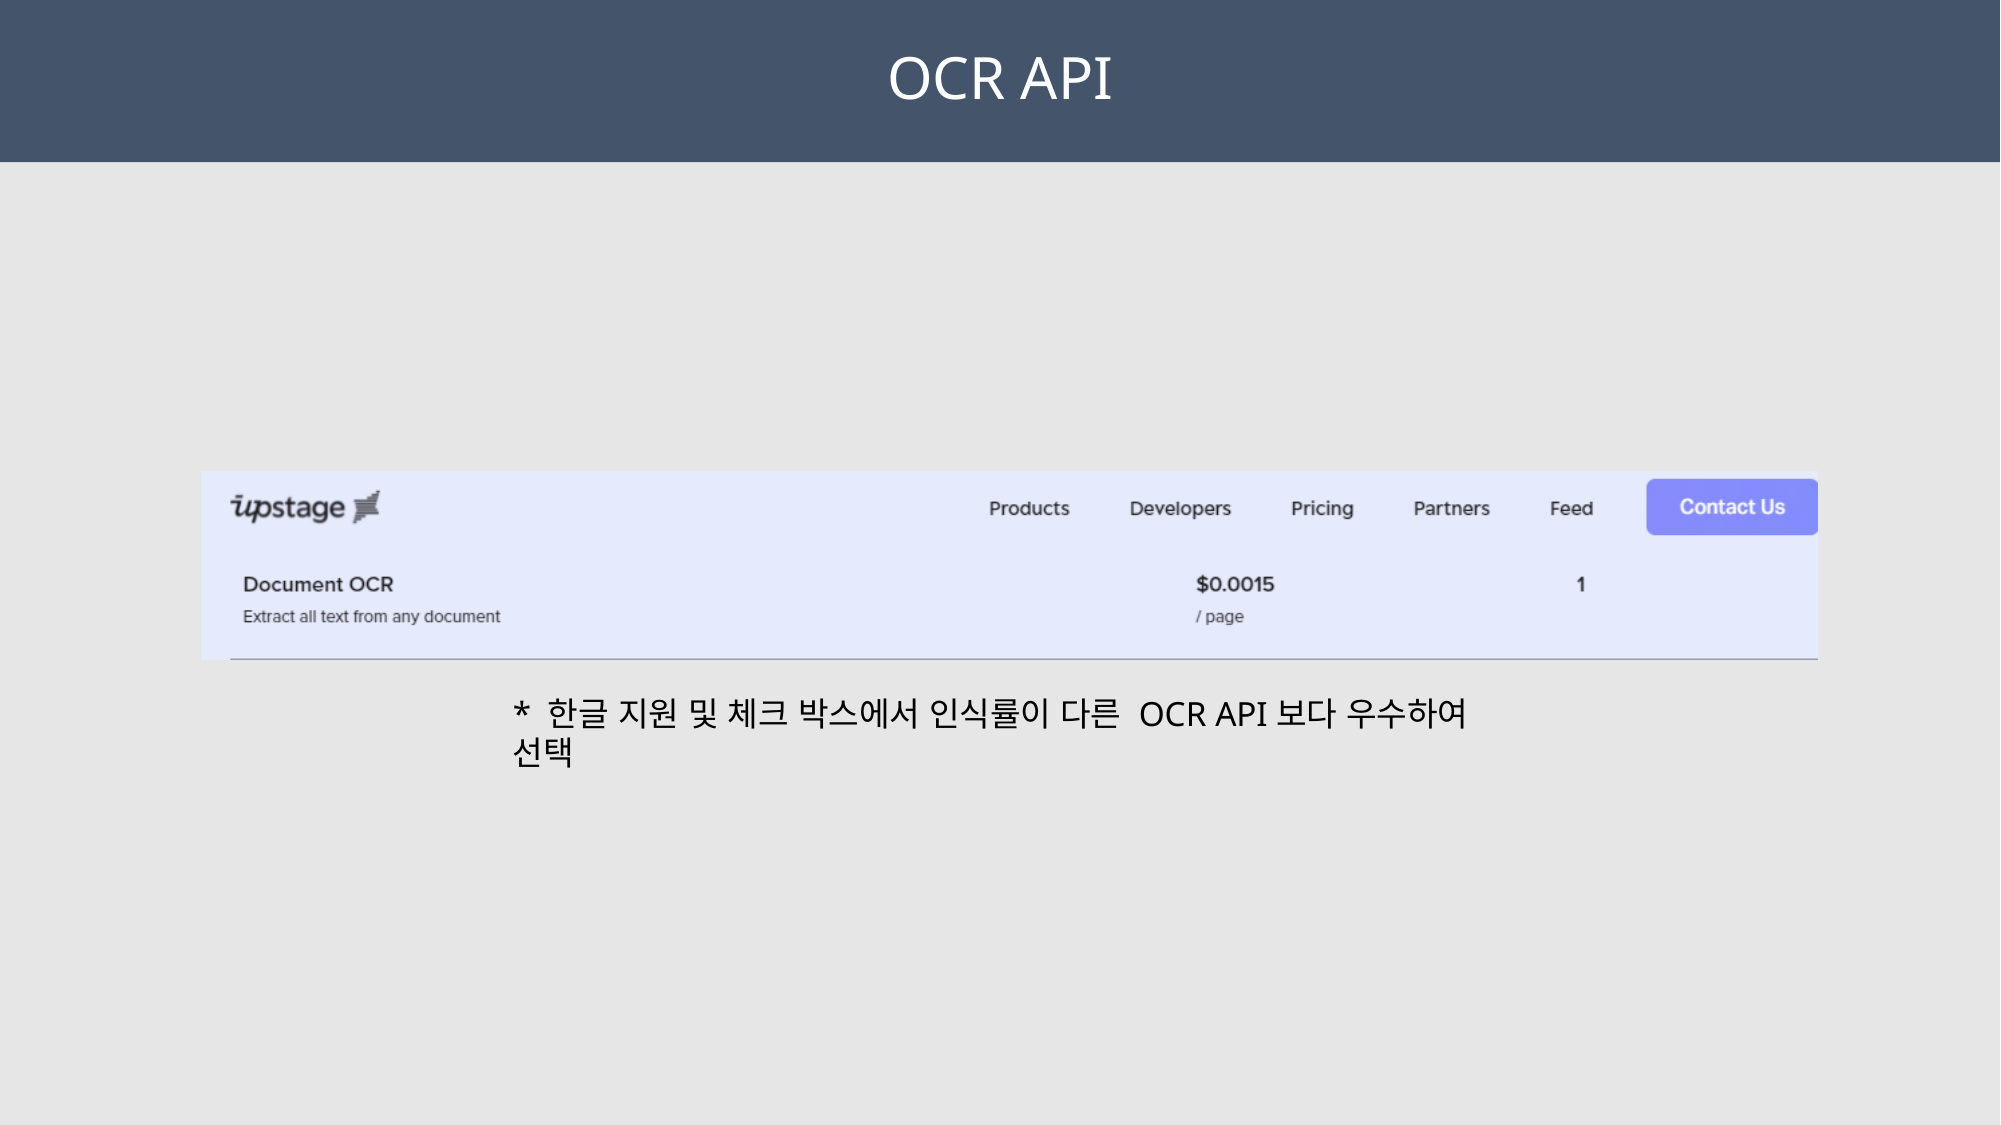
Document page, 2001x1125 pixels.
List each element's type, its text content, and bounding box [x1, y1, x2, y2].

text_box * 한글 지원 및 체크 박스에서 인식률이 다른 OCR API보다 우수하여 선택 [498, 685, 1489, 780]
picture [201, 471, 1818, 660]
text_box OCR API [0, 0, 2000, 163]
